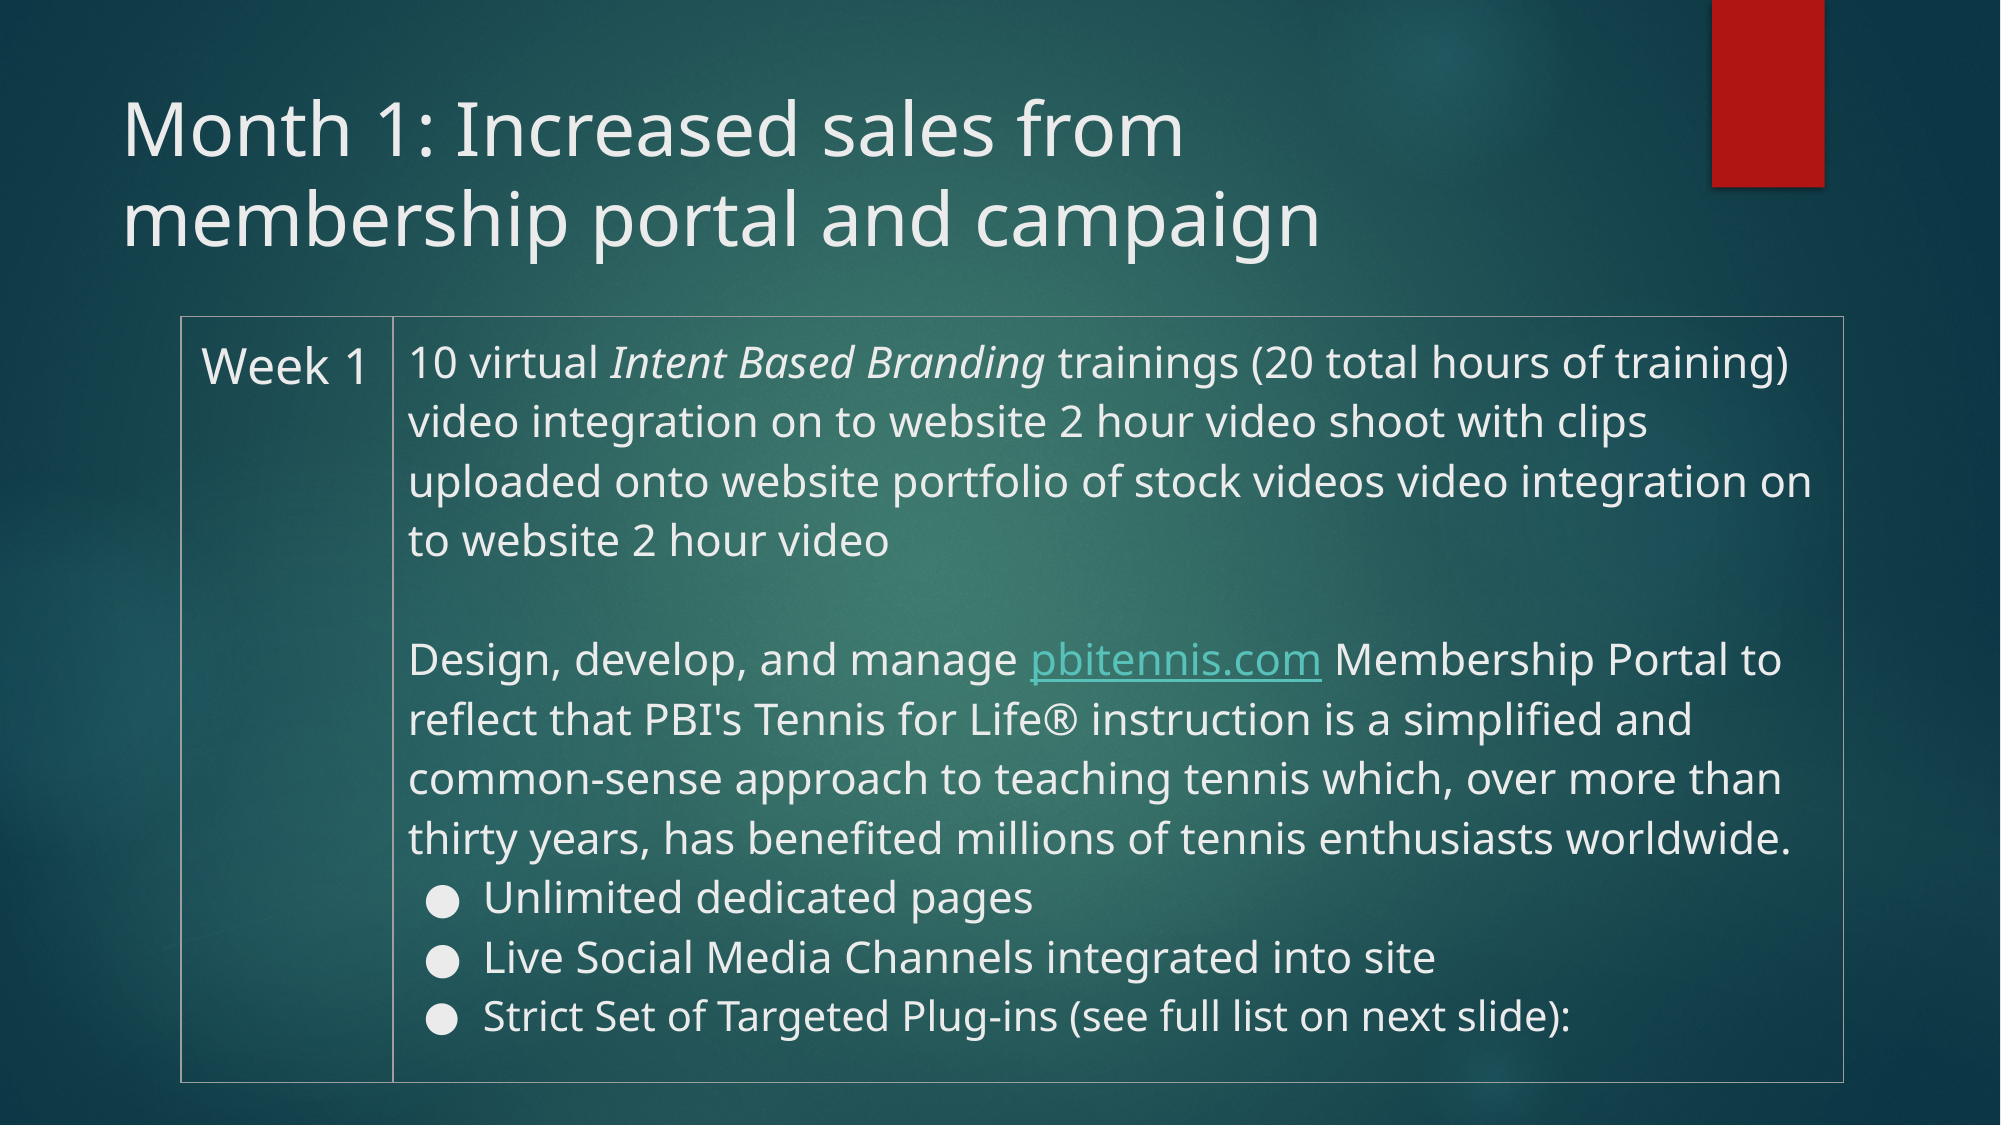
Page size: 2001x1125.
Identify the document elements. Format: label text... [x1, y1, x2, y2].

table_header 10 virtual Intent Based Branding trainings (20 total hours of training) video integration on to website 2 hour video shoot with clips uploaded onto website portfolio of stock videos video integration on to website 2 hour video Design, develop, and manage pbitennis.com Membership Portal to reflect that PBI's Tennis for Life® instruction is a simplified and common-sense approach to teaching tennis which, over more than thirty years, has benefited millions of tennis enthusiasts worldwide. Unlimited dedicated pages Live Social Media Channels integrated into site Strict Set of Targeted Plug-ins (see full list on next slide): [394, 317, 1843, 1082]
title Month 1: Increased sales from membership portal and campaign [106, 74, 1649, 304]
picture [0, 0, 2001, 1125]
table_header Week 1 [182, 317, 392, 1082]
